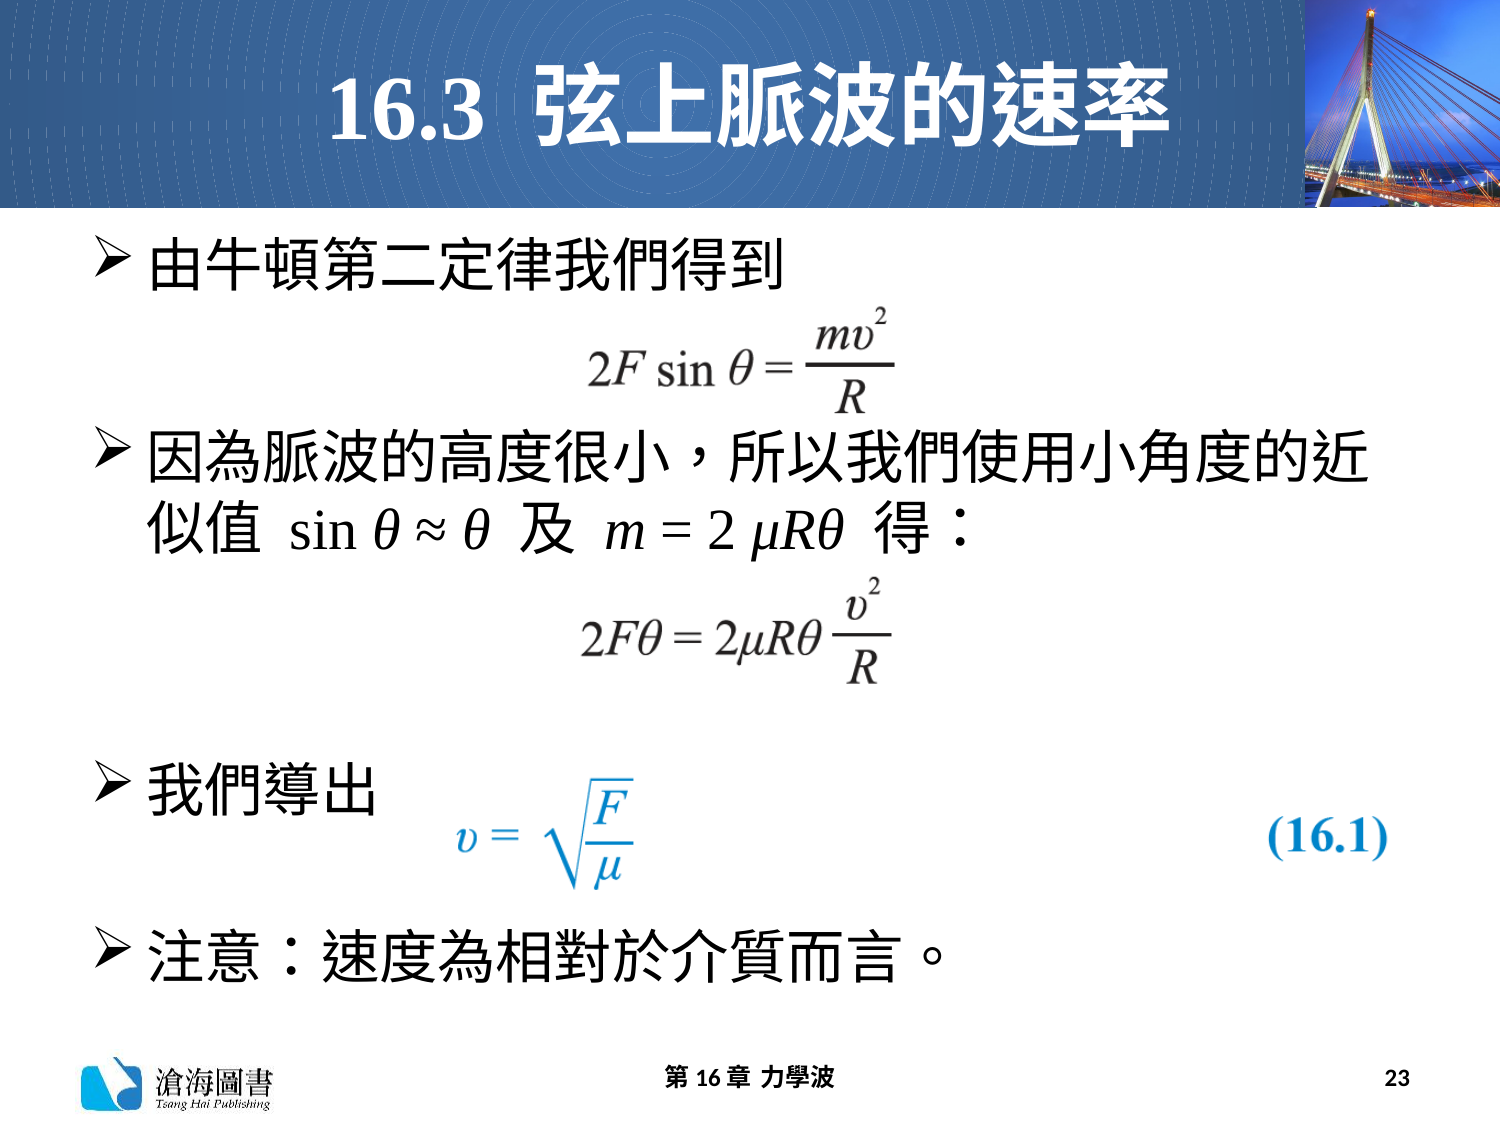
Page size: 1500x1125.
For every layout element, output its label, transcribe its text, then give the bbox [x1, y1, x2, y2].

picture [75, 1049, 274, 1118]
footer 第16章 力學波 [512, 1046, 988, 1107]
picture [445, 771, 1395, 902]
picture [1305, 0, 1500, 207]
slide_number 23 [1074, 1046, 1425, 1107]
list 由牛頓第二定律我們得到 因為脈波的高度很小，所以我們使用小角度的近似值 sin θ ≈ θ 及 m = 2 μRθ 得： 我們導出 注意：速度為相對於介質而言。 [75, 219, 1425, 1043]
picture [579, 302, 921, 423]
picture [572, 567, 908, 696]
title 16.3 弦上脈波的速率 [75, 21, 1425, 185]
